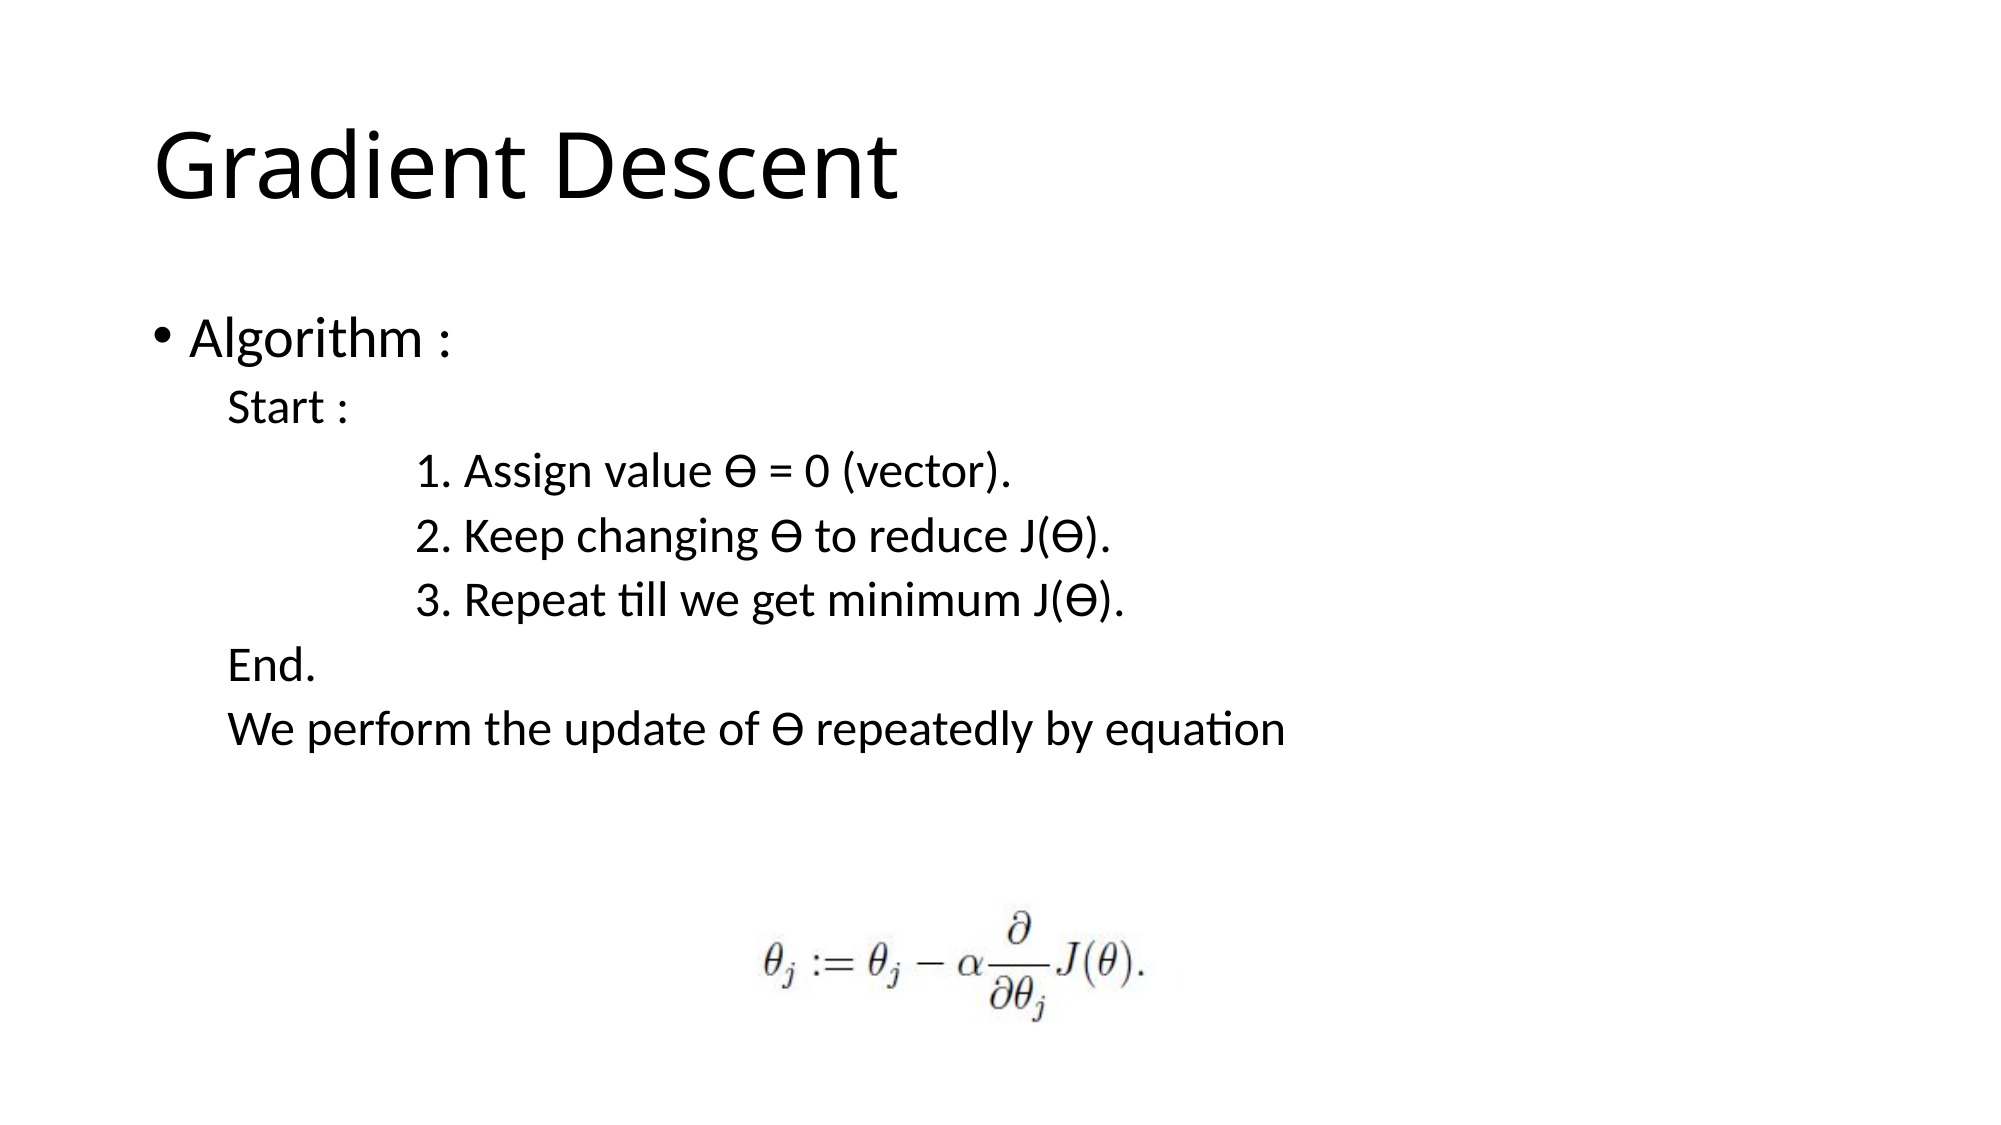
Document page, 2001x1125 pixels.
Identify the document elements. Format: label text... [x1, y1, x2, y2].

title Gradient Descent [137, 59, 1863, 278]
list Algorithm : Start : 1. Assign value Ѳ = 0 (vector). 2. Keep changing Ѳ to reduce J(Ѳ). 3. Repeat till we get minimum J(Ѳ). End. We perform the update of Ѳ repeatedly by equation [137, 299, 1863, 1014]
picture [674, 874, 1213, 1039]
